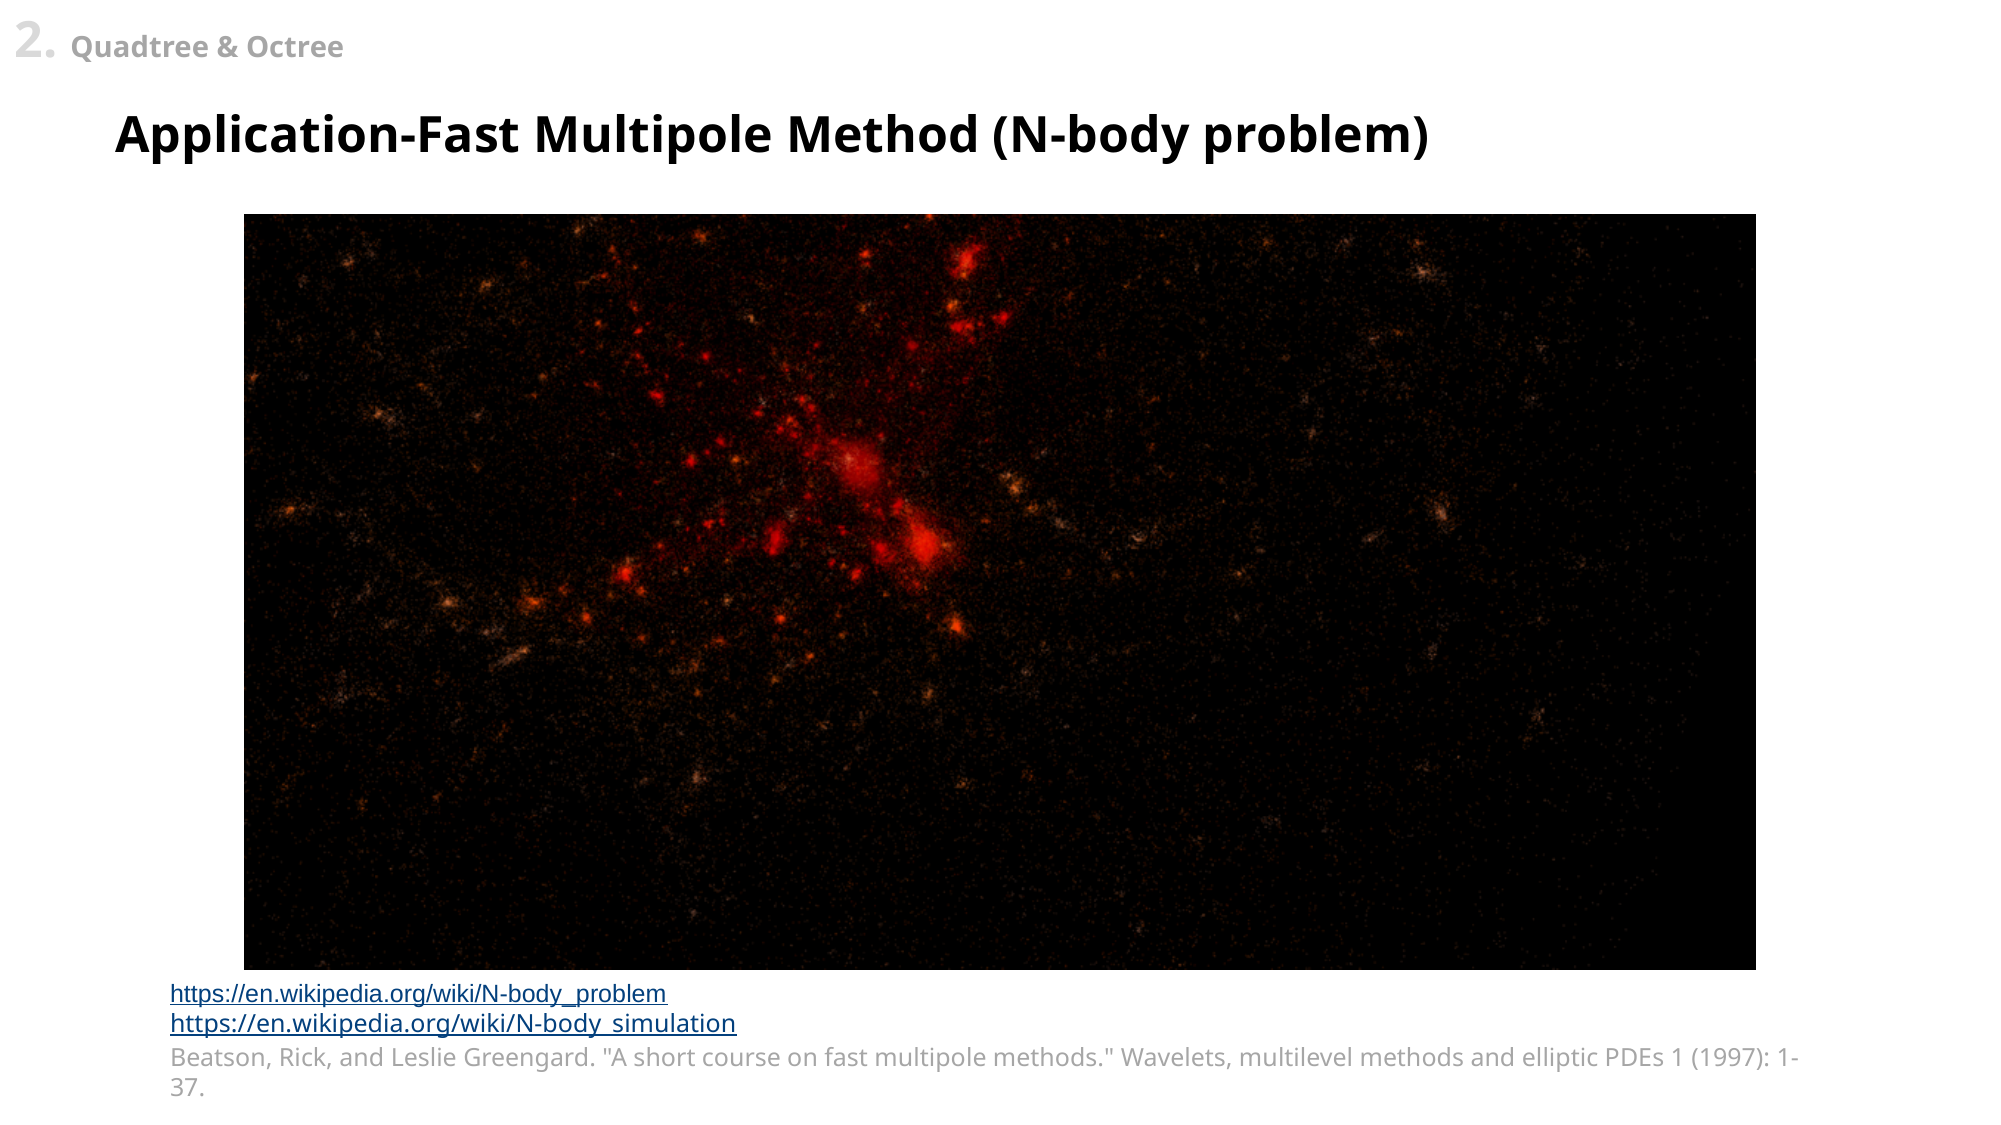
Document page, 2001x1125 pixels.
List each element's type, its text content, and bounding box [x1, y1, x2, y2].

text_box Application-Fast Multipole Method (N-body problem) [100, 95, 1900, 171]
text_box https://en.wikipedia.org/wiki/N-body_problem https://en.wikipedia.org/wiki/N-body_simulation Beatson, Rick, and Leslie Greengard. "A short course on fast multipole methods." Wavelets, multilevel methods and elliptic PDEs 1 (1997): 1-37. [155, 970, 1845, 1109]
picture [243, 214, 1756, 971]
text_box 2. Quadtree & Octree [0, 0, 1799, 75]
